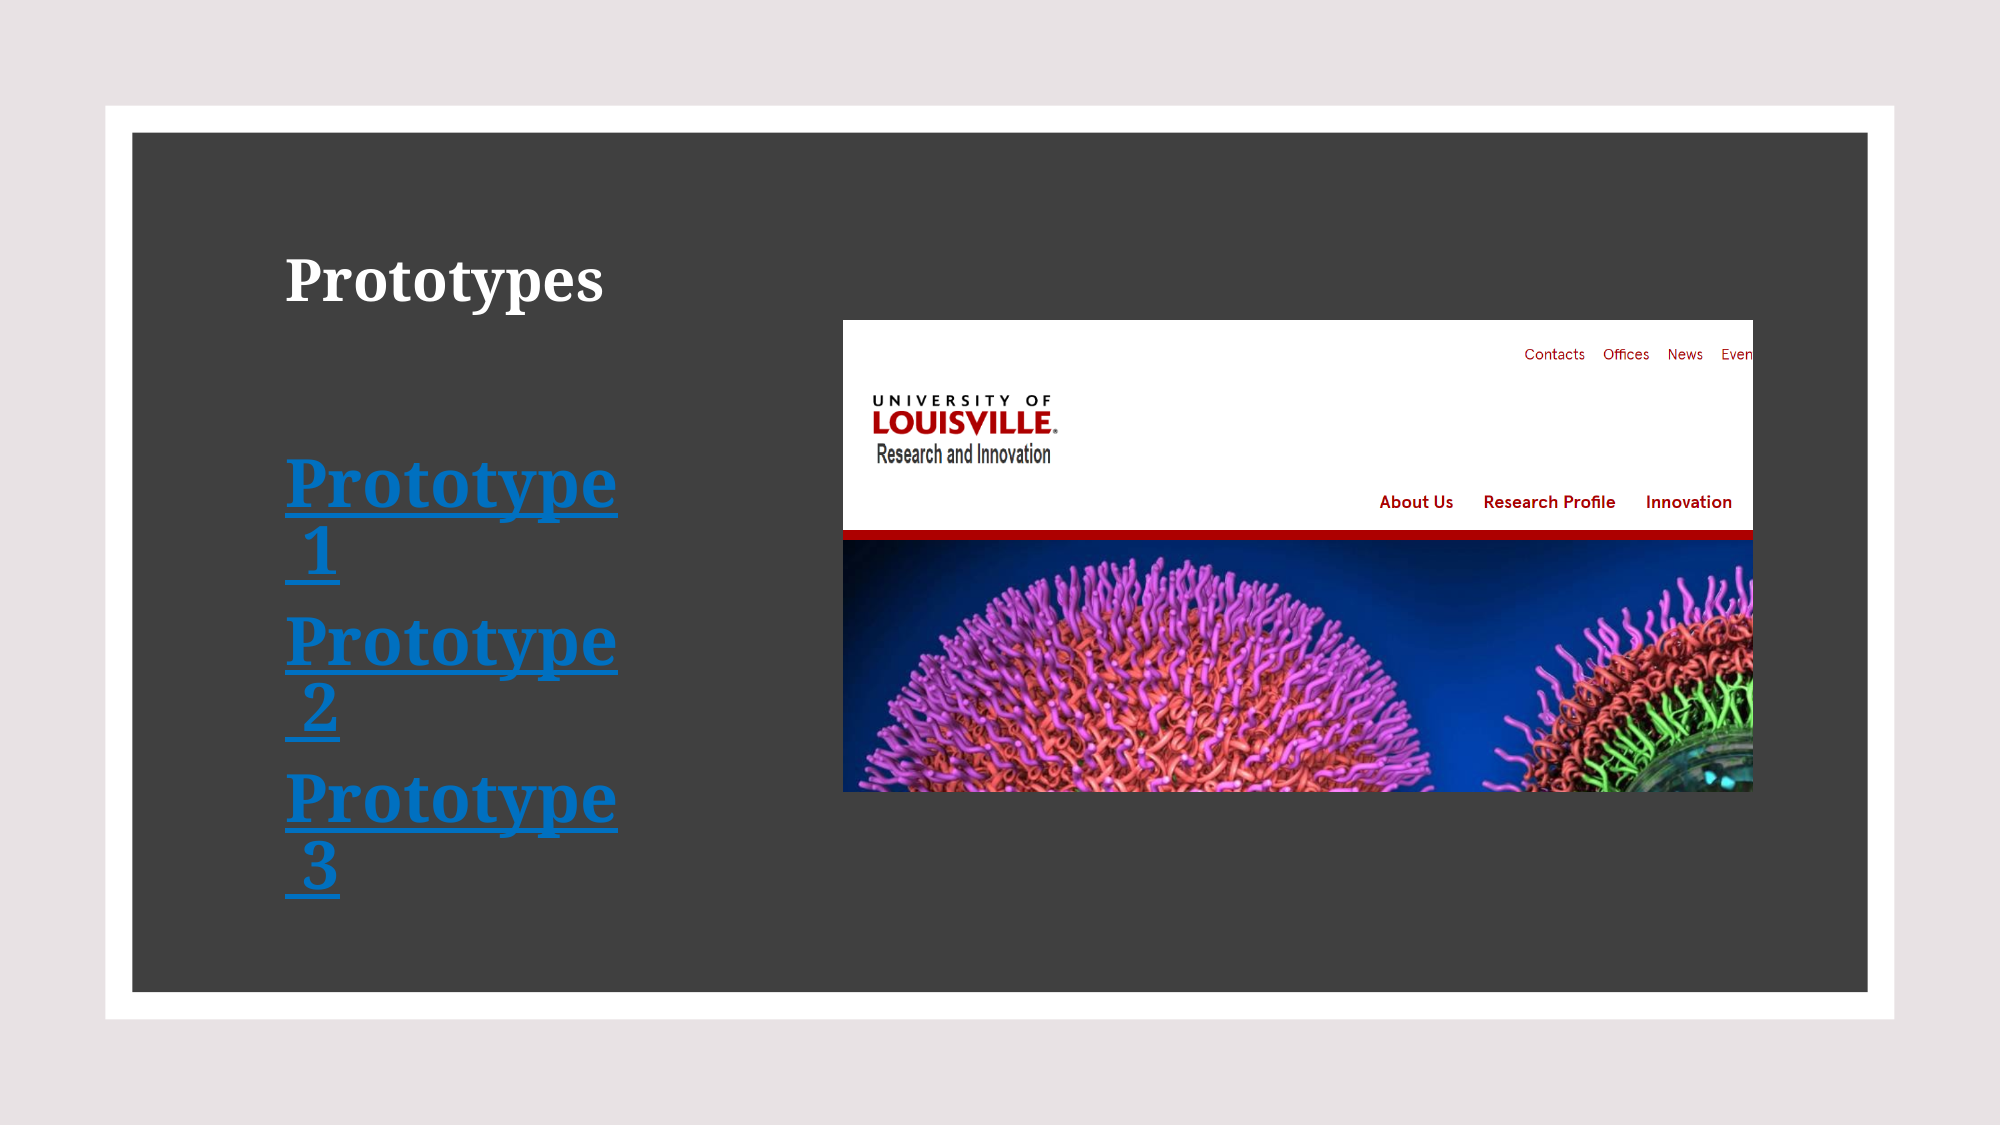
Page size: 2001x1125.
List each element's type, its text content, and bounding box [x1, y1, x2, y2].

picture [843, 320, 1753, 792]
text_box [0, 0, 2000, 1125]
text_box Prototype 1 Prototype 2 Prototype 3 [270, 433, 646, 721]
text_box [105, 105, 1895, 1020]
text_box Prototypes [270, 235, 1312, 321]
text_box [132, 132, 1868, 993]
